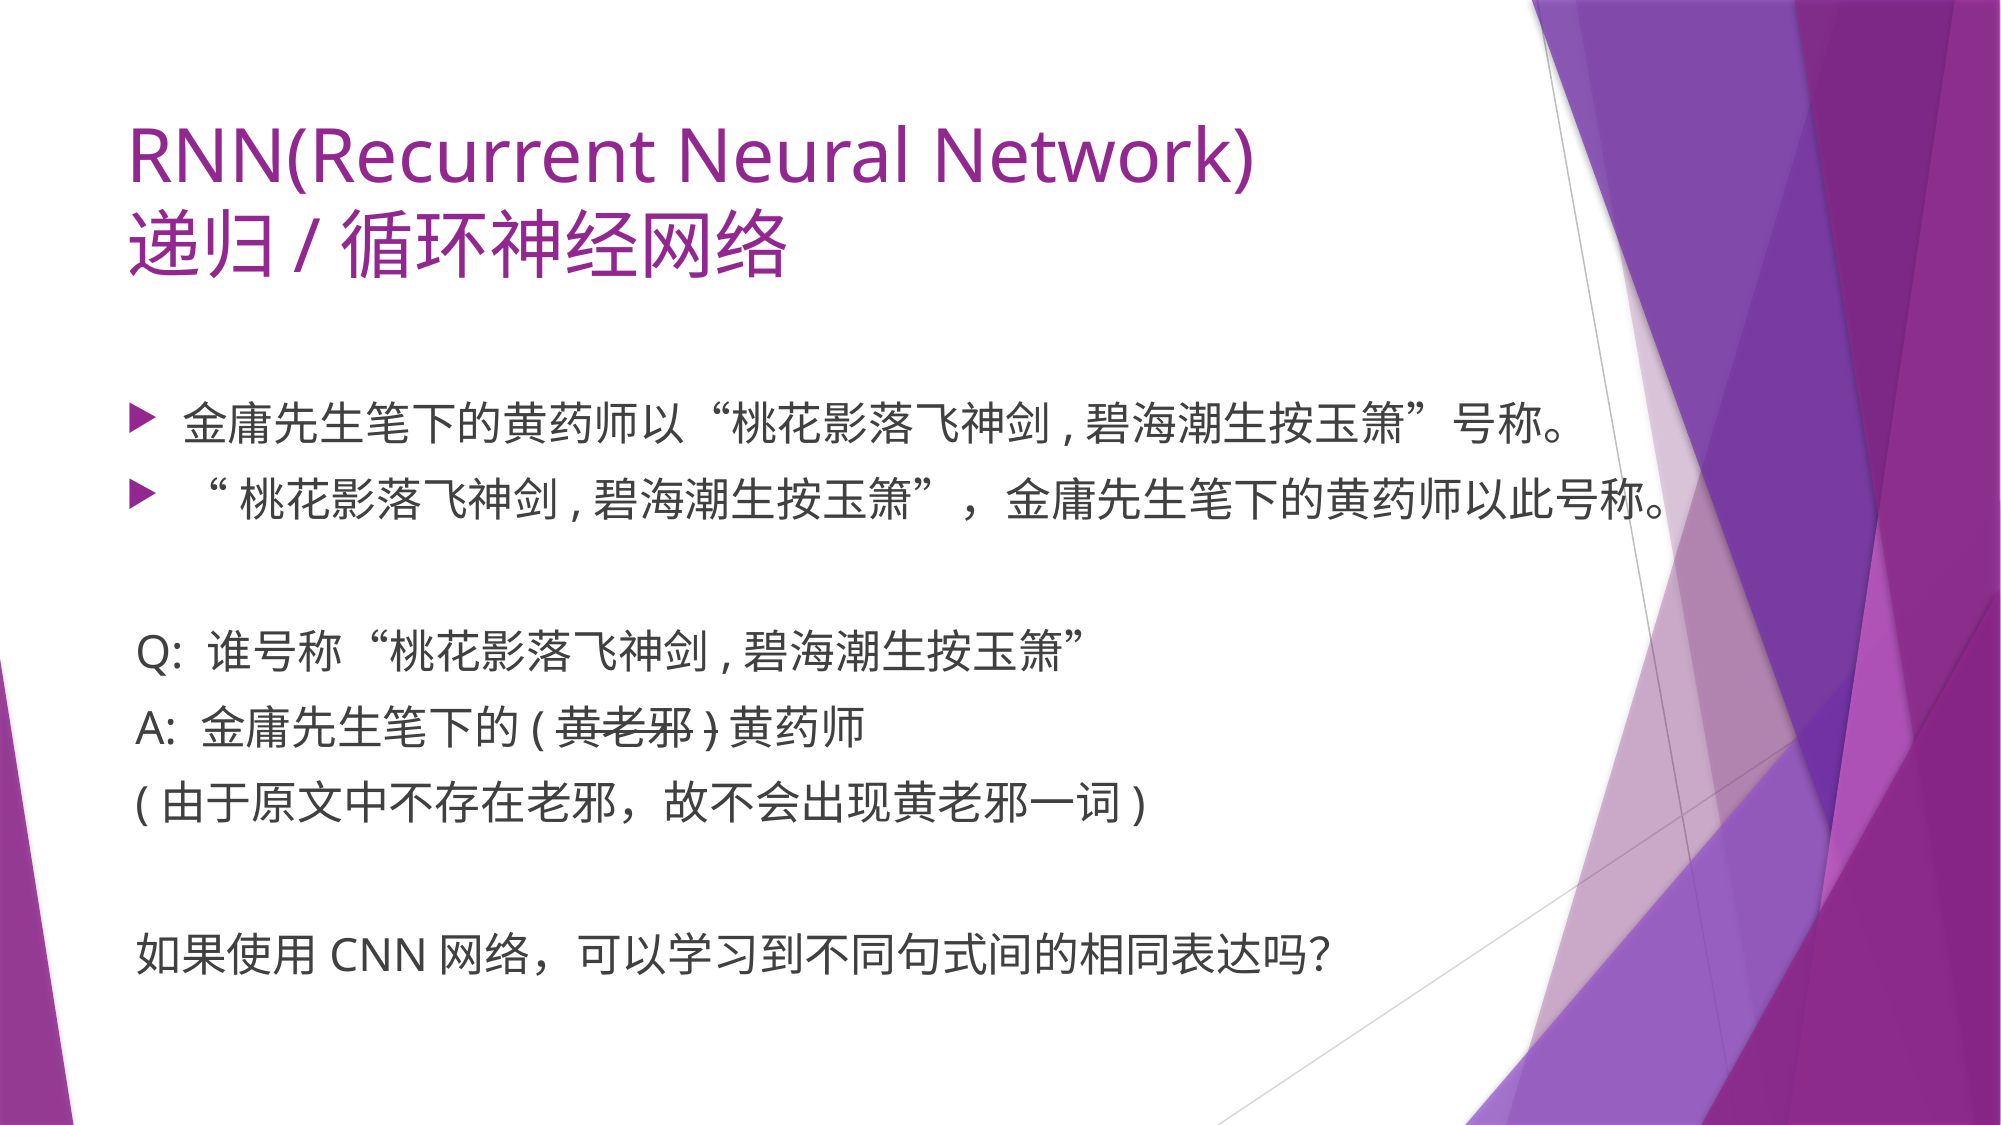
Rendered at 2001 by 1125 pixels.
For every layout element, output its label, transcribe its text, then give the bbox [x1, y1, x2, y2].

list 金庸先生笔下的黄药师以“桃花影落飞神剑,碧海潮生按玉箫”号称。 “桃花影落飞神剑,碧海潮生按玉箫”，金庸先生笔下的黄药师以此号称。 Q: 谁号称“桃花影落飞神剑,碧海潮生按玉箫” A: 金庸先生笔下的(黄老邪)黄药师 (由于原文中不存在老邪，故不会出现黄老邪一词) 如果使用CNN网络，可以学习到不同句式间的相同表达吗？ [111, 316, 1673, 1049]
title RNN(Recurrent Neural Network) 递归/循环神经网络 [111, 99, 1522, 316]
